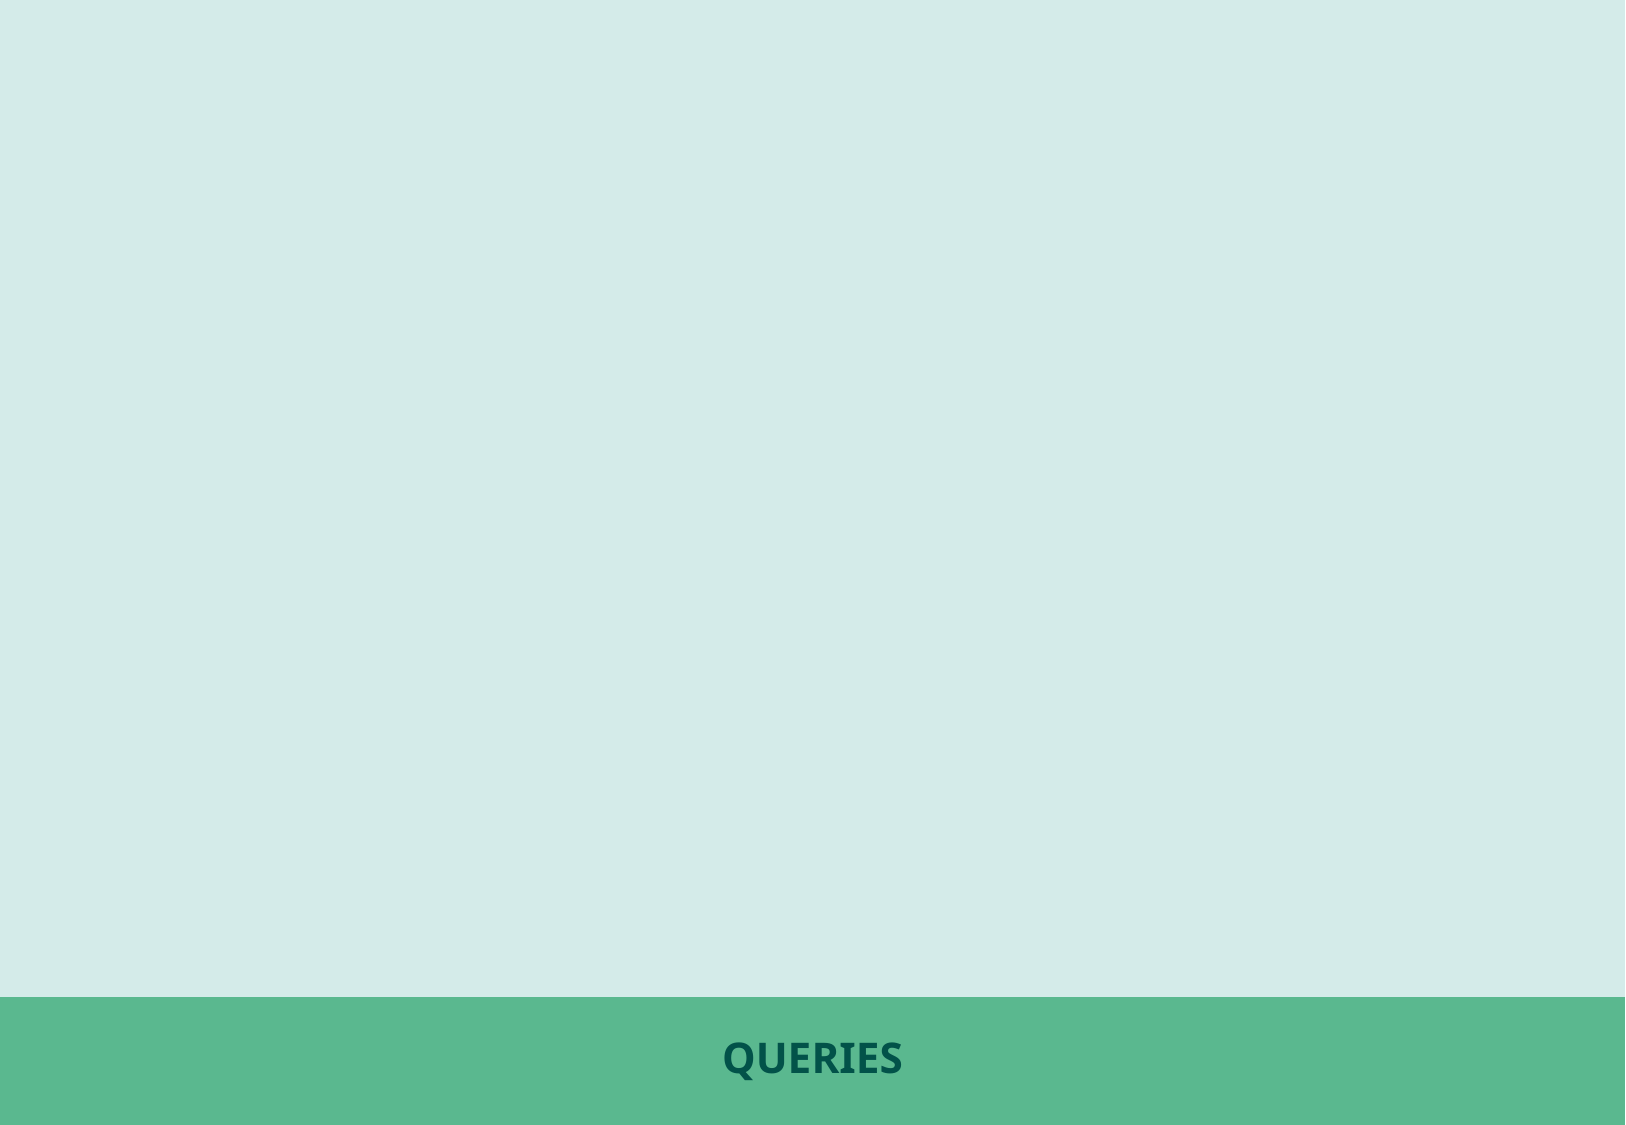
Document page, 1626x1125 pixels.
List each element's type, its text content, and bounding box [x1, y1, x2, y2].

title Queries [0, 995, 1625, 1125]
